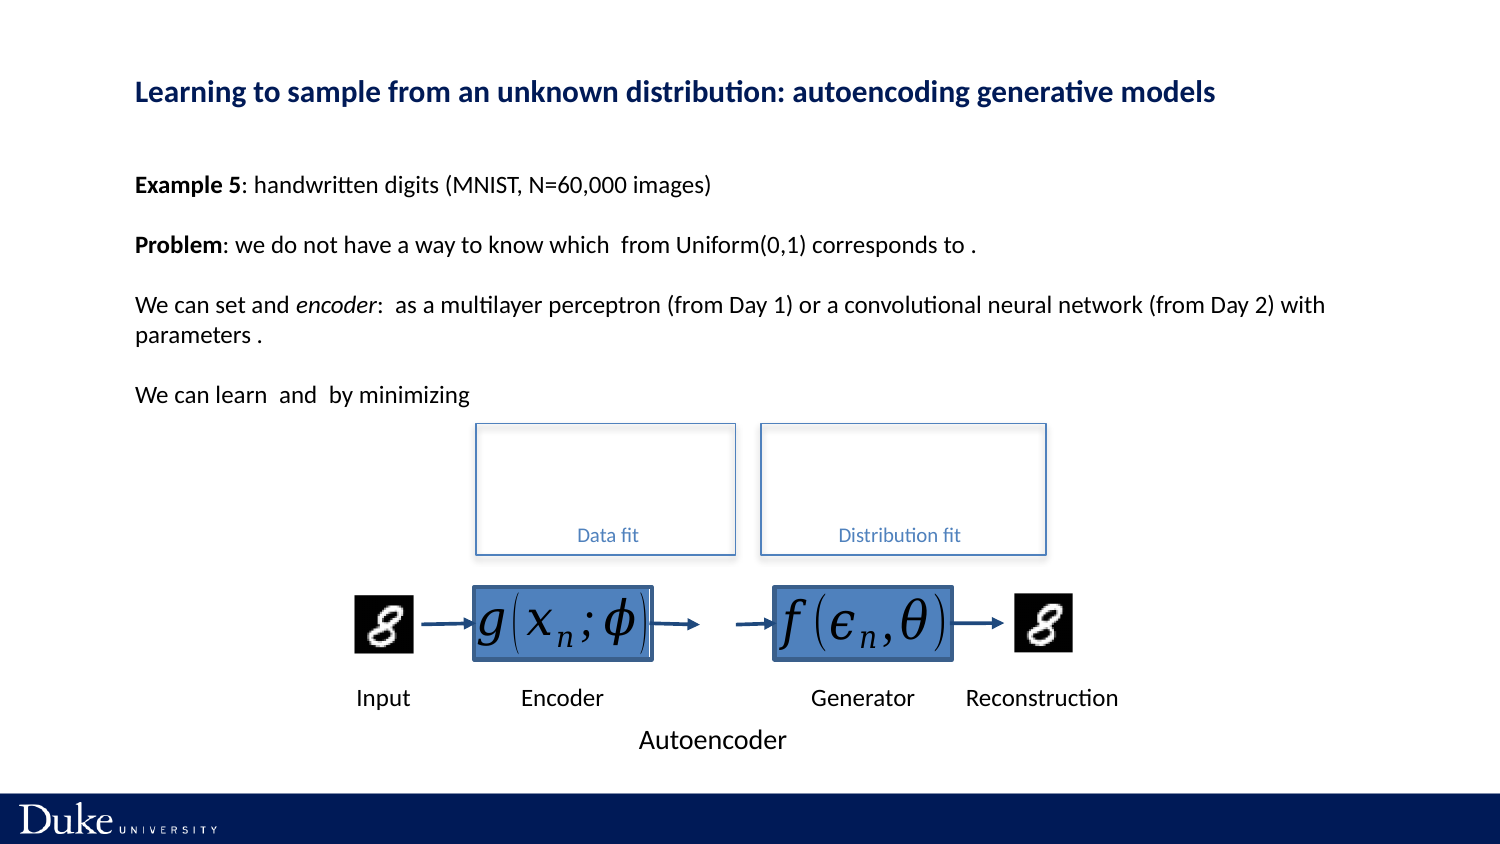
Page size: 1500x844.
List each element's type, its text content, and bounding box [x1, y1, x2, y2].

text_box Autoencoder [562, 728, 864, 763]
picture [0, 0, 1500, 844]
text_box [760, 423, 1047, 556]
text_box [475, 423, 736, 556]
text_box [287, 584, 1139, 721]
